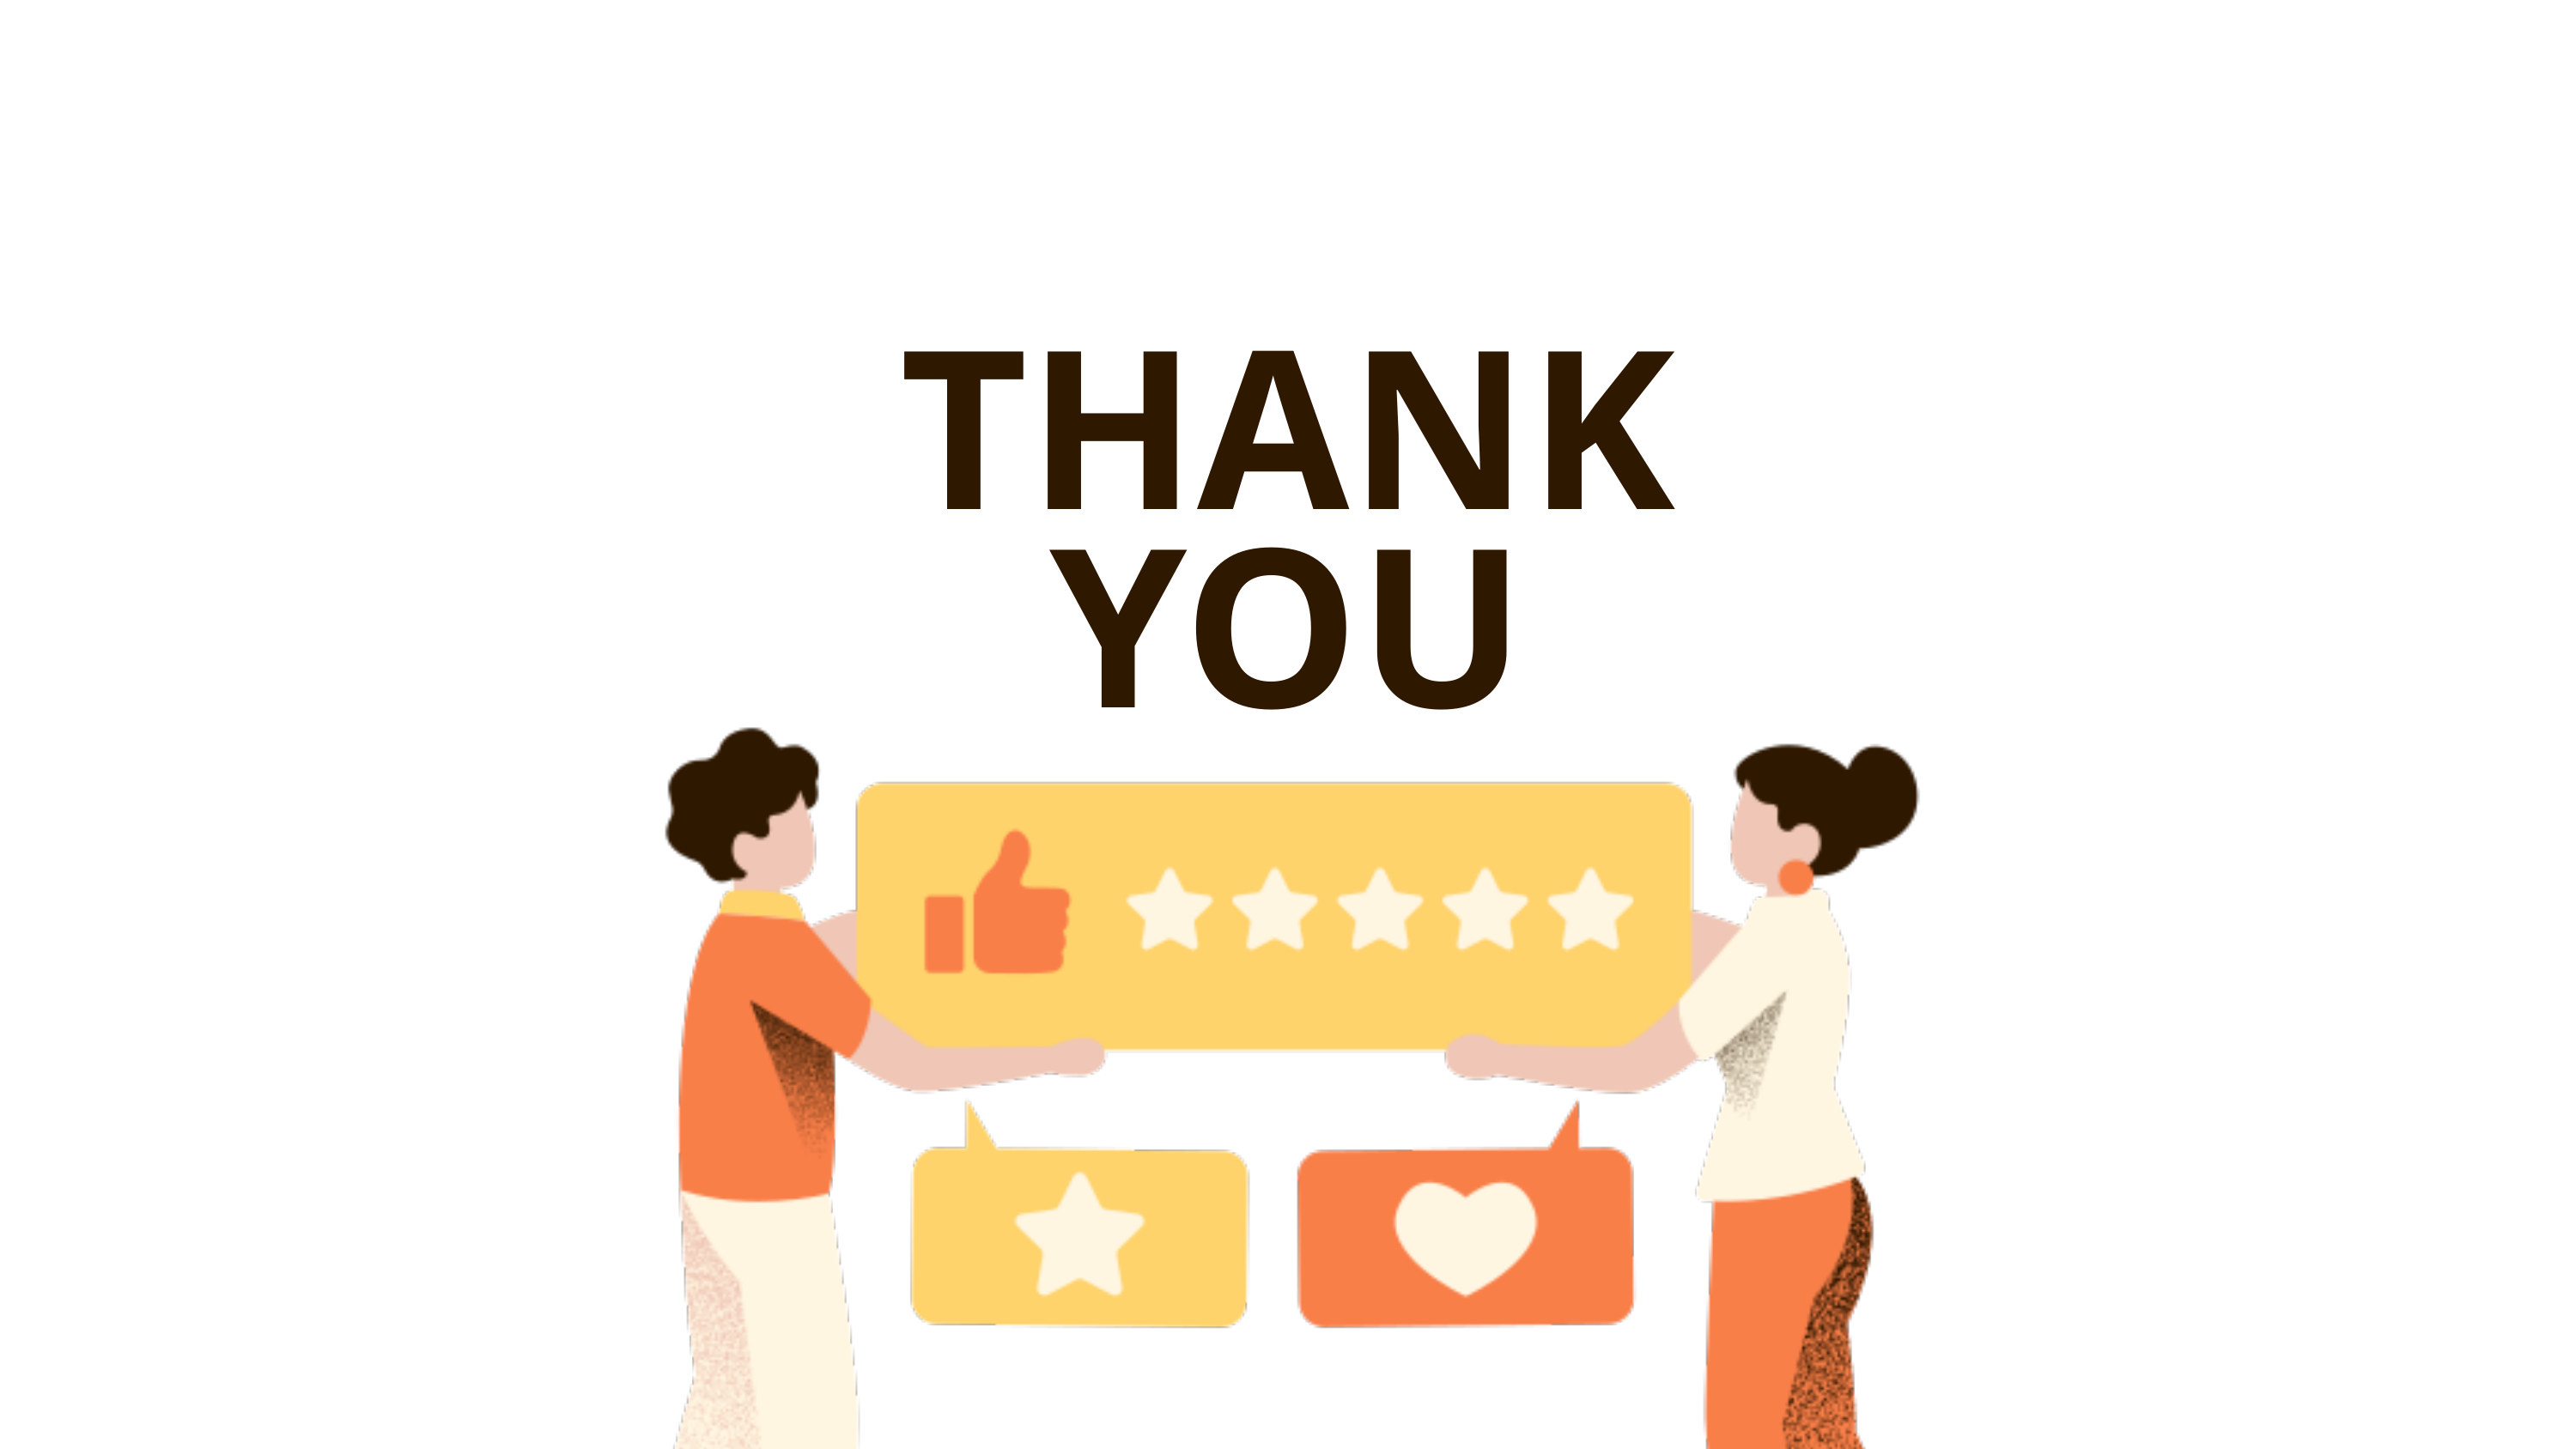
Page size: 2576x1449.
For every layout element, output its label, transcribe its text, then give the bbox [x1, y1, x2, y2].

text_box THANK YOU [638, 355, 1938, 753]
text_box [629, 724, 1947, 1449]
